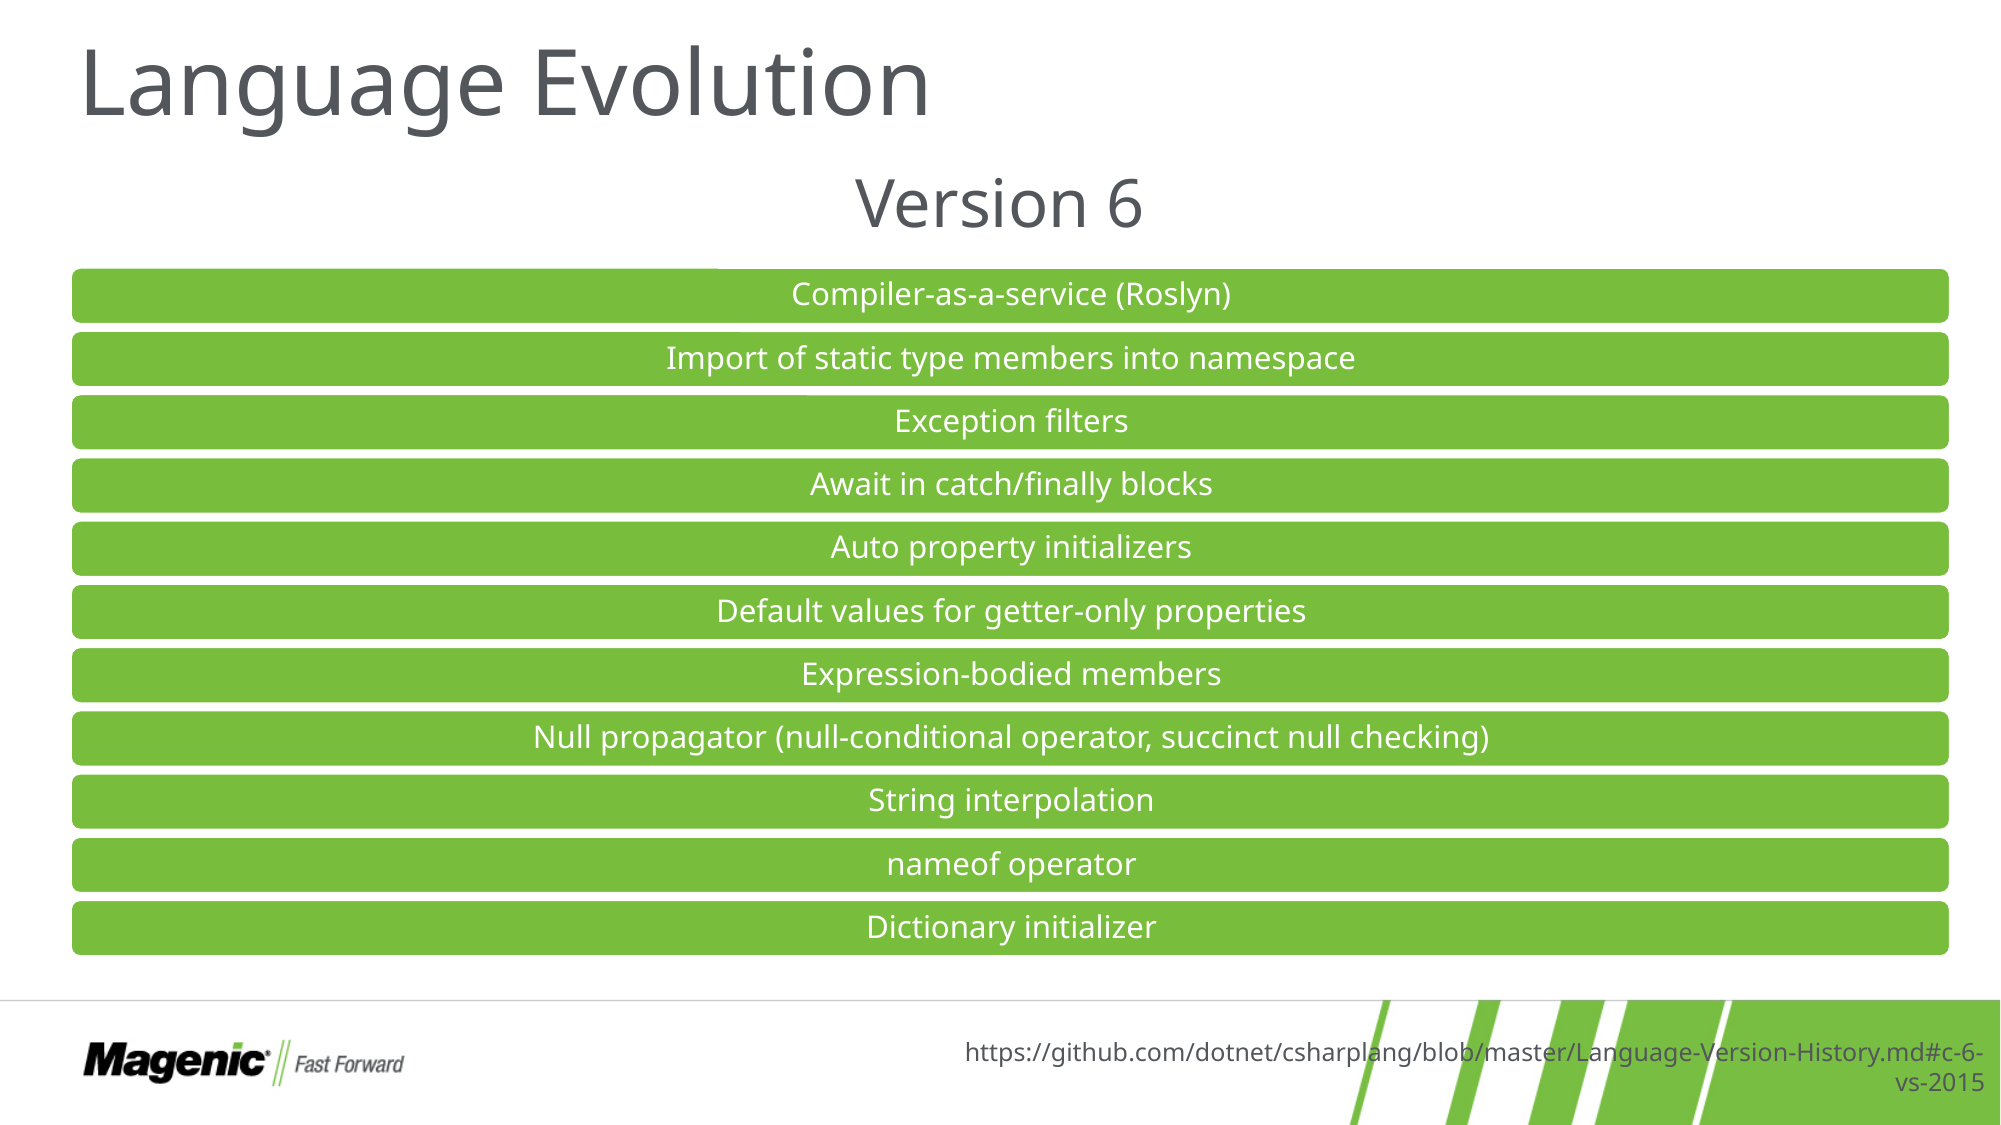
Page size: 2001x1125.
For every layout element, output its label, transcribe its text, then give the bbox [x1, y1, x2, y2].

title Language Evolution [63, 41, 1938, 131]
picture [0, 0, 2001, 1125]
text_box https://github.com/dotnet/csharplang/blob/master/Language-Version-History.md#c-6-vs-2015 [920, 1029, 2000, 1104]
text_box Version 6 [840, 153, 1161, 249]
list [70, 249, 1950, 975]
